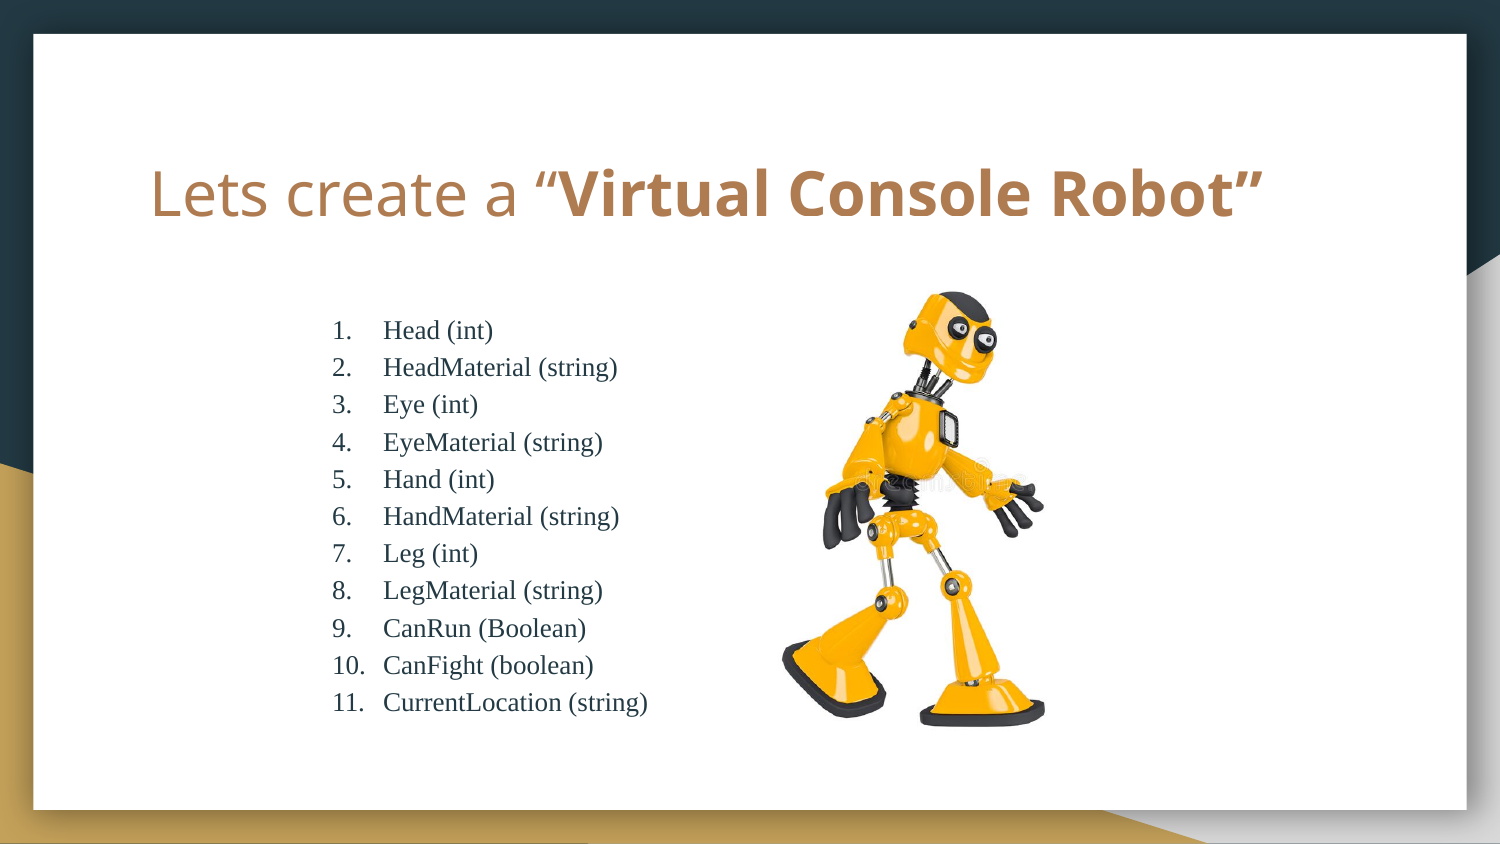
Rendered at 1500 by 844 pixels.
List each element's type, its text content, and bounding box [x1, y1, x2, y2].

title Lets create a “Virtual Console Robot” [134, 138, 1366, 251]
picture [749, 215, 1141, 737]
list Head (int) HeadMaterial (string) Eye (int) EyeMaterial (string) Hand (int) HandMaterial (string) Leg (int) LegMaterial (string) CanRun (Boolean) CanFight (boolean) CurrentLocation (string) [293, 292, 744, 737]
